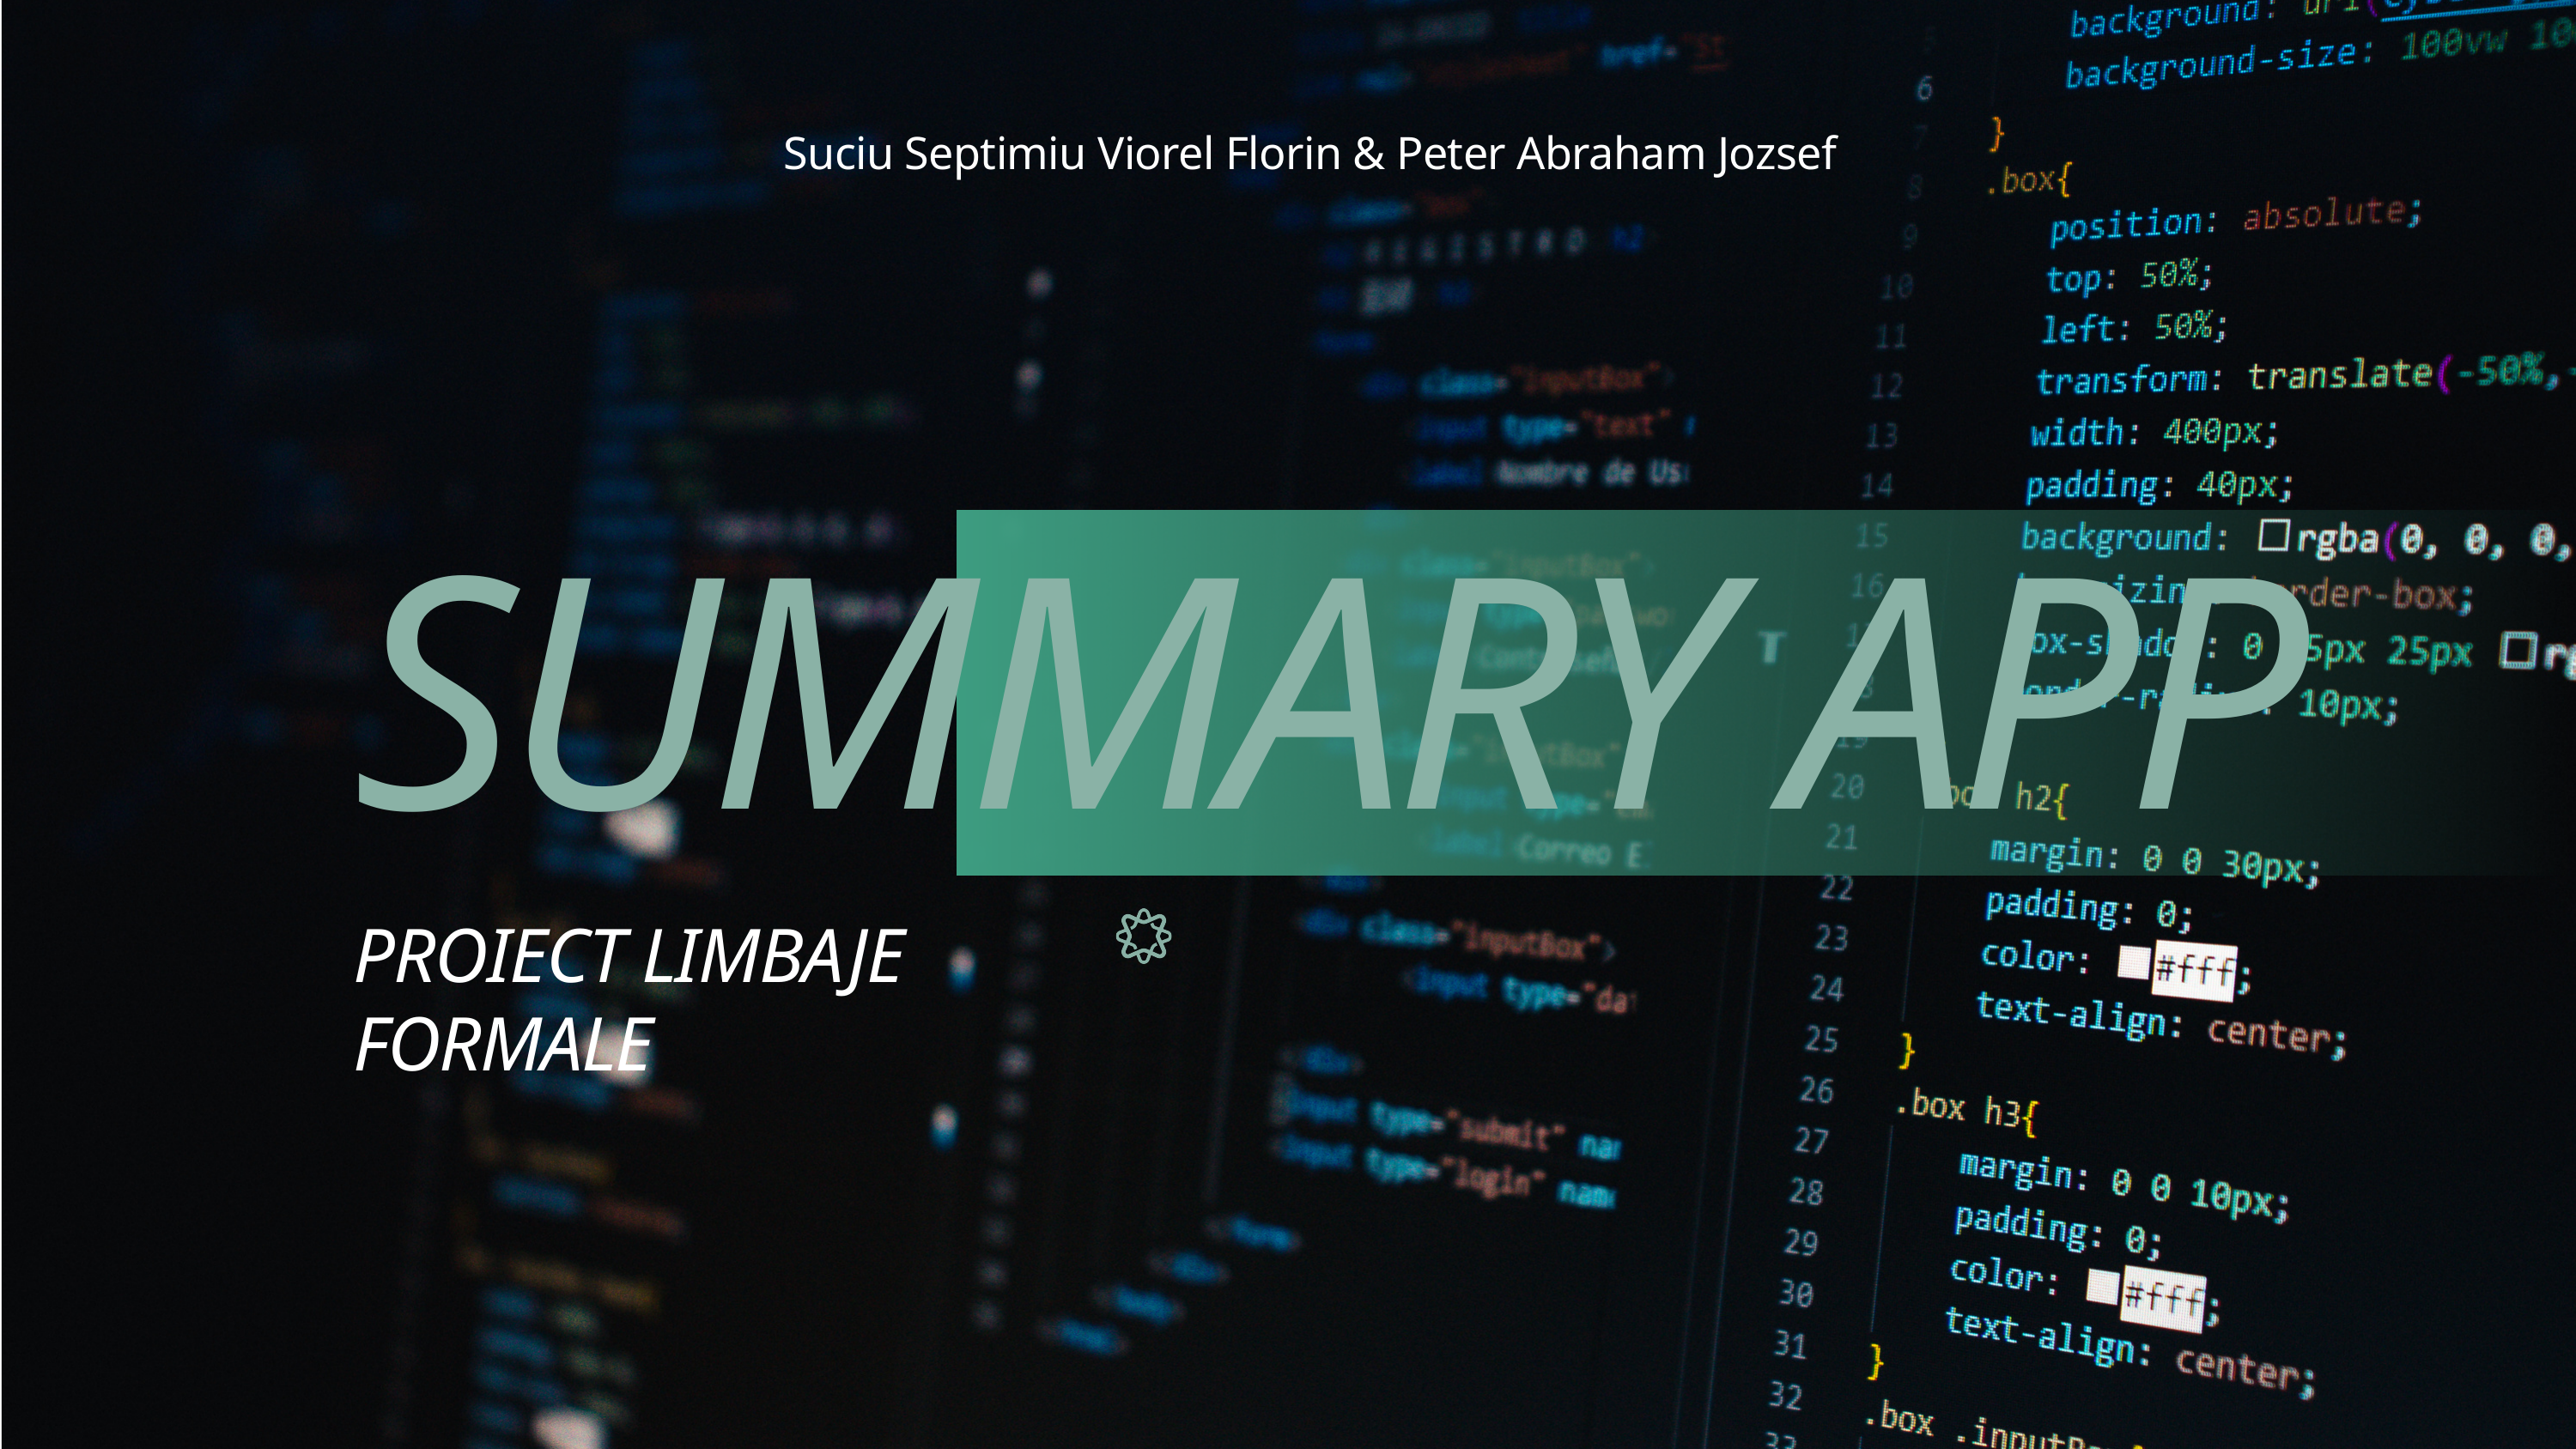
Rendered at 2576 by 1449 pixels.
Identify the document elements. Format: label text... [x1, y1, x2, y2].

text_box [957, 510, 2576, 876]
text_box PROIECT LIMBAJE FORMALE [353, 908, 1188, 1086]
text_box Suciu Septimiu Viorel Florin & Peter Abraham Jozsef [783, 148, 1931, 179]
text_box SUMMARY APP [353, 567, 951, 874]
text_box [1, 0, 2576, 1449]
